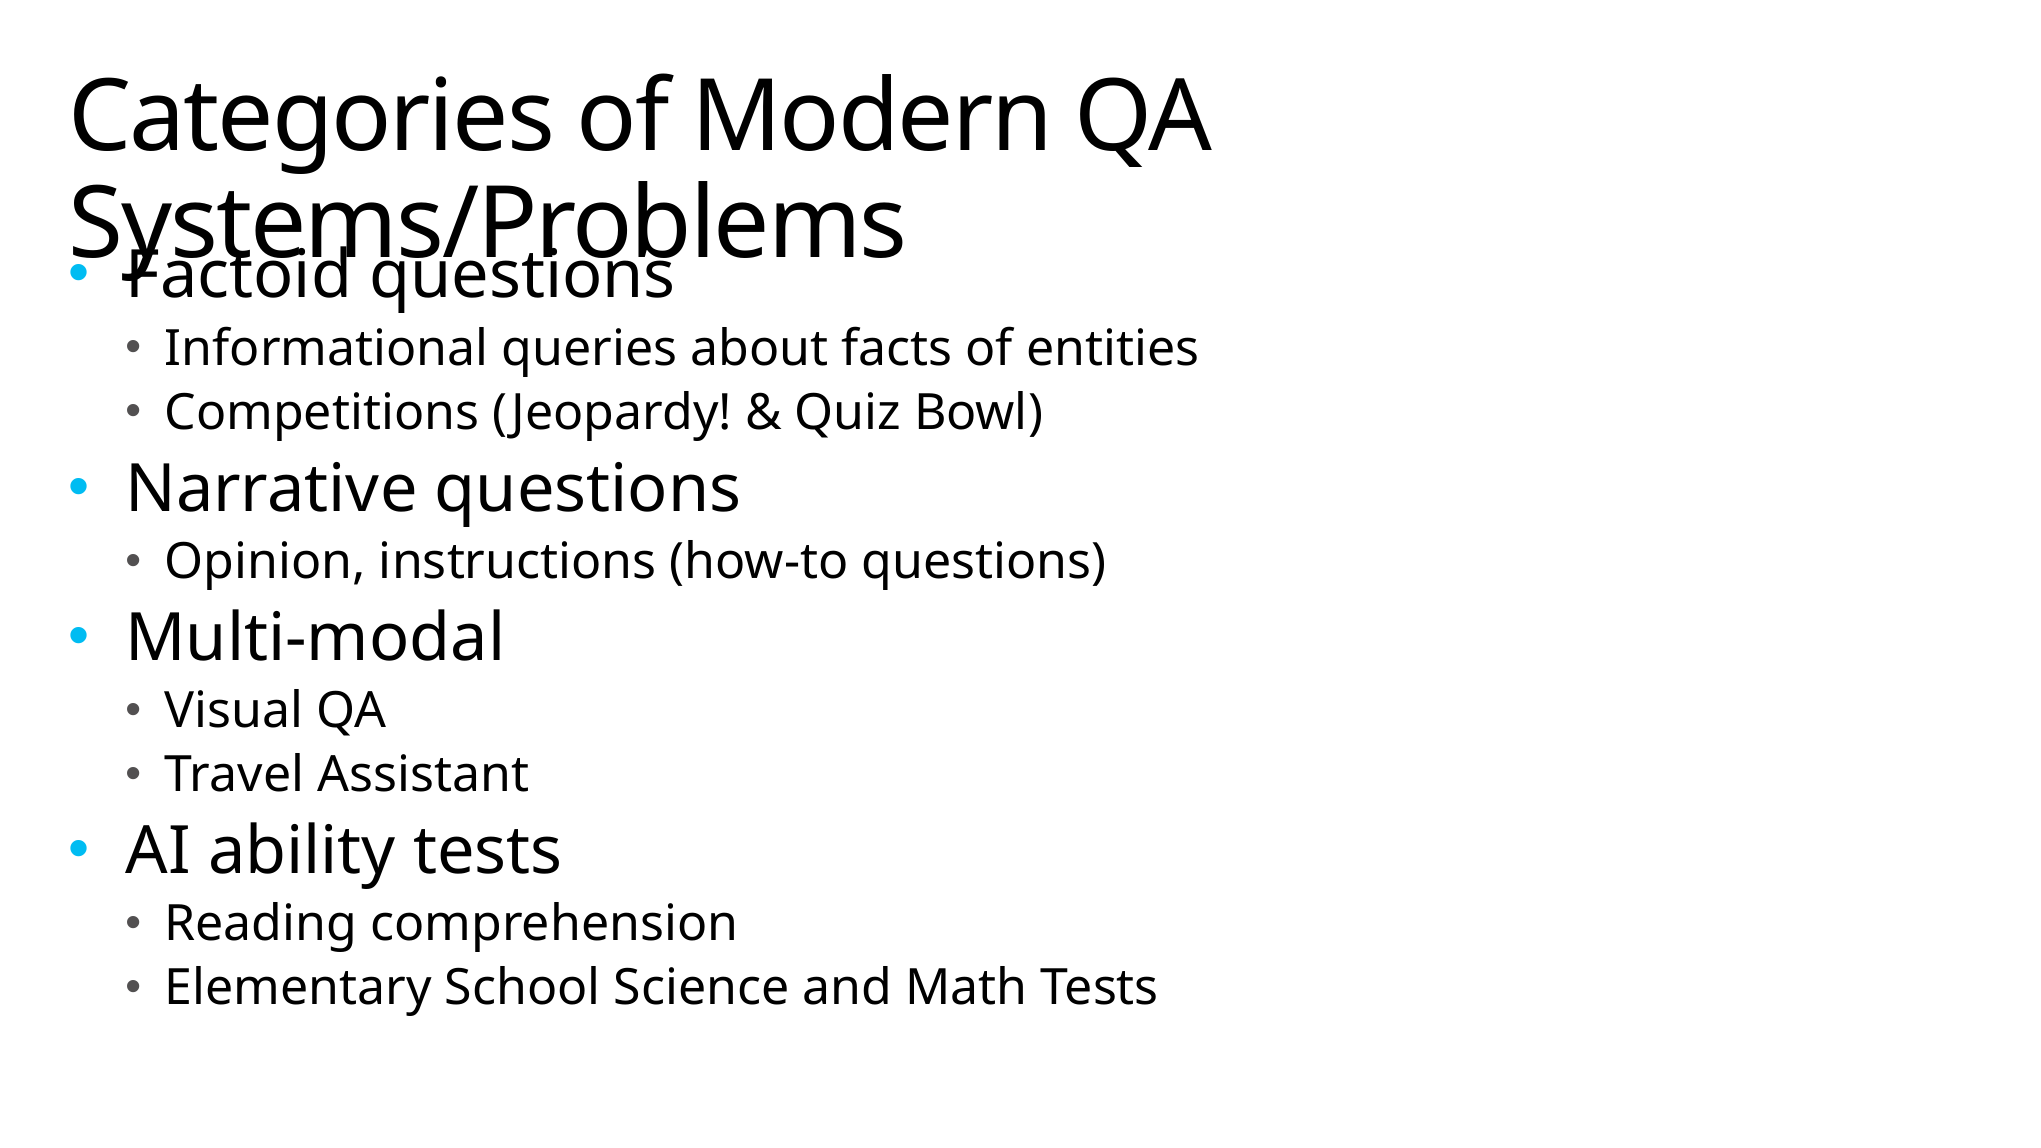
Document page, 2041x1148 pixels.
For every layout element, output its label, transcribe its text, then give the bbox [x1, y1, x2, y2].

list Factoid questions Informational queries about facts of entities Competitions (Jeopardy! & Quiz Bowl) Narrative questions Opinion, instructions (how-to questions) Multi-modal Visual QA Travel Assistant AI ability tests Reading comprehension Elementary School Science and Math Tests [45, 225, 1996, 1062]
title Categories of Modern QA Systems/Problems [45, 48, 1996, 200]
